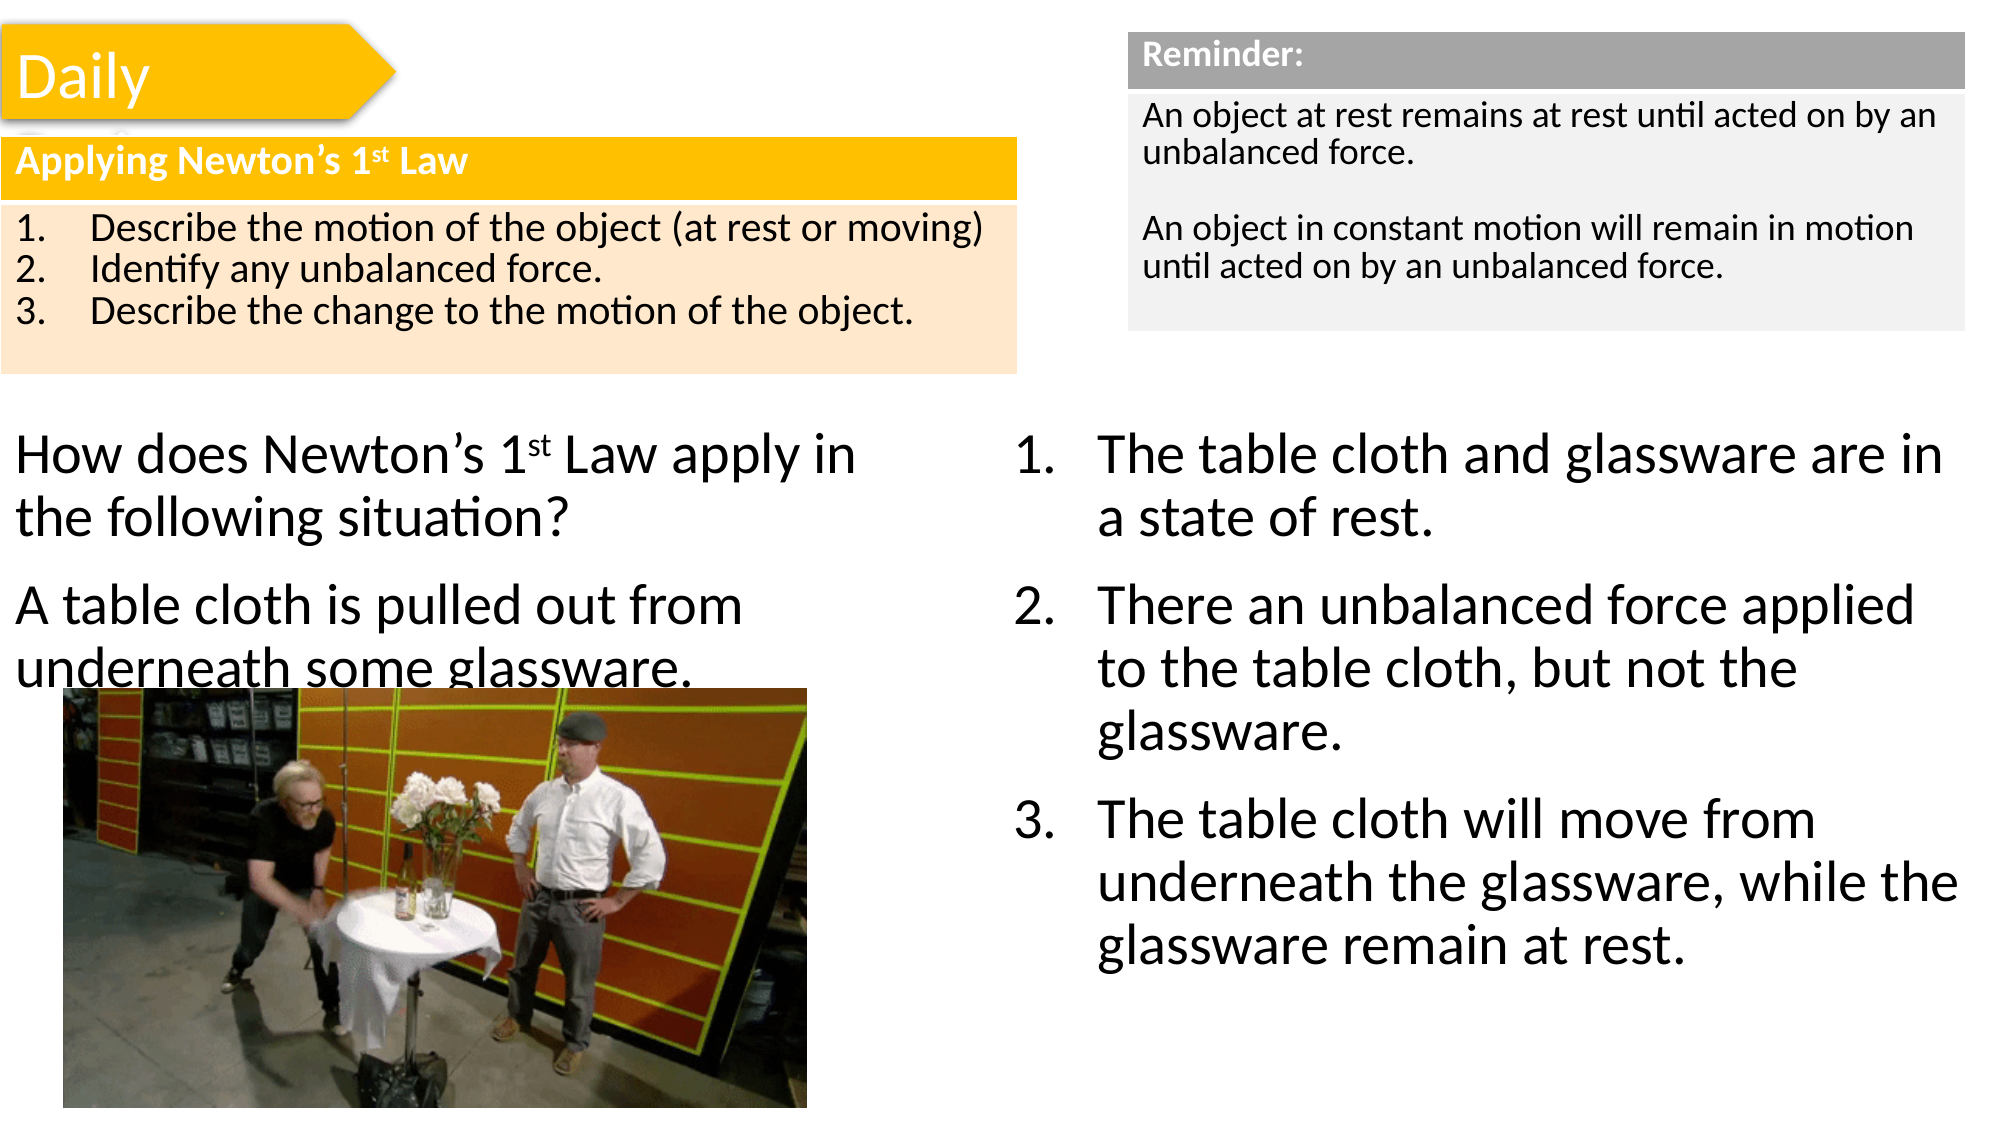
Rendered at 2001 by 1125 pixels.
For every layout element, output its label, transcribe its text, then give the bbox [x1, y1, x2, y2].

table_cell Describe the motion of the object (at rest or moving) Identify any unbalanced force. Describe the change to the motion of the object. [1, 205, 1017, 374]
picture [63, 688, 807, 1108]
text_box Daily Review [1, 24, 397, 119]
table_header Applying Newton’s 1st Law [1, 137, 1017, 200]
text_box The table cloth and glassware are in a state of rest. There an unbalanced force applied to the table cloth, but not the glassware. The table cloth will move from underneath the glassware, while the glassware remain at rest. [998, 415, 1984, 1060]
table_cell An object at rest remains at rest until acted on by an unbalanced force. An object in constant motion will remain in motion until acted on by an unbalanced force. [1128, 94, 1965, 331]
text_box How does Newton’s 1st Law apply in the following situation? A table cloth is pulled out from underneath some glassware. [0, 415, 930, 916]
table_header Reminder: [1128, 32, 1965, 89]
